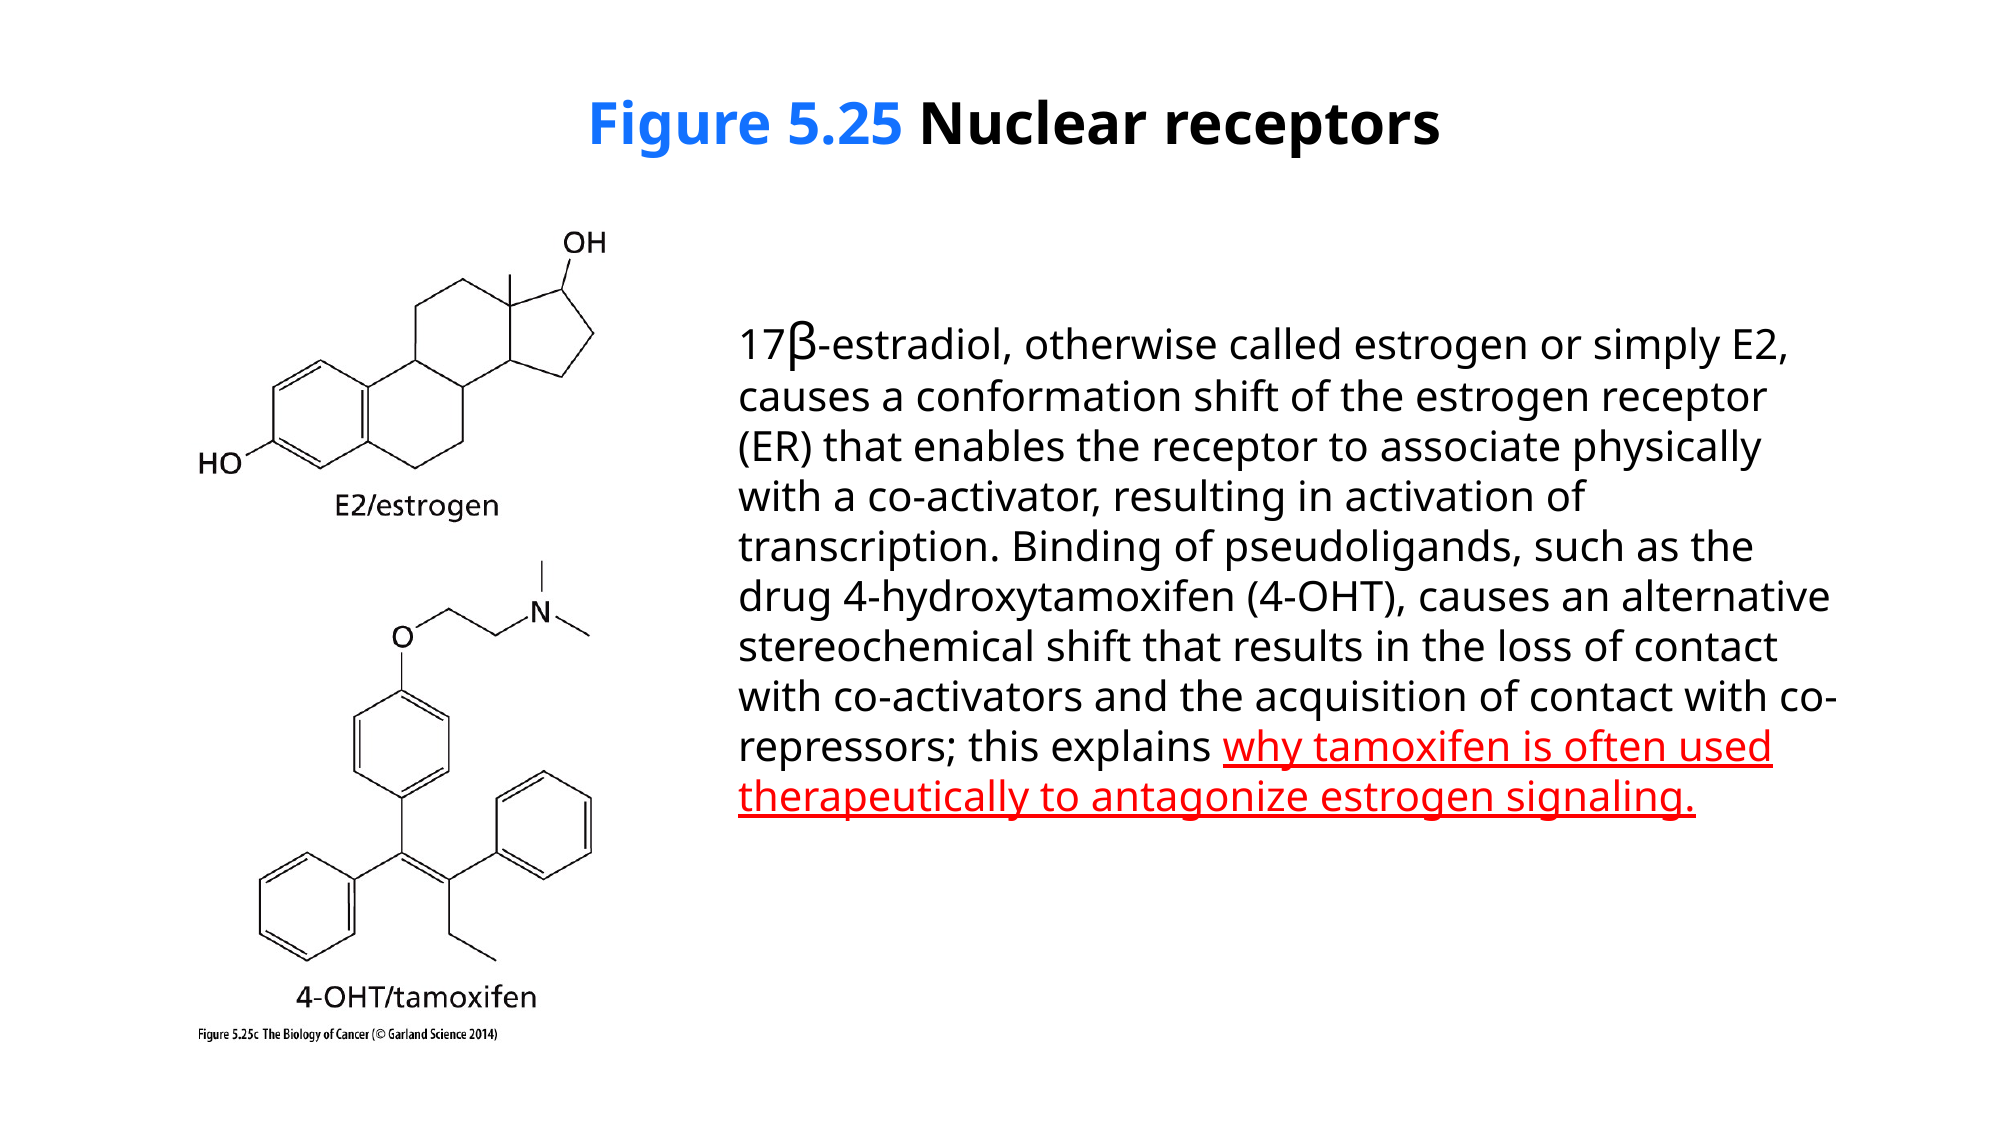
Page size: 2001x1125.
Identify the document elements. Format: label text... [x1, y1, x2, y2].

text_box 17β-estradiol, otherwise called estrogen or simply E2, causes a conformation shift of the estrogen receptor (ER) that enables the receptor to associate physically with a co-activator, resulting in activation of transcription. Binding of pseudoligands, such as the drug 4-hydroxytamoxifen (4-OHT), causes an alternative stereochemical shift that results in the loss of contact with co-activators and the acquisition of contact with co-repressors; this explains why tamoxifen is often used therapeutically to antagonize estrogen signaling. [723, 302, 1862, 827]
text_box Figure 5.25 Nuclear receptors [572, 78, 1457, 164]
picture [191, 223, 613, 1046]
